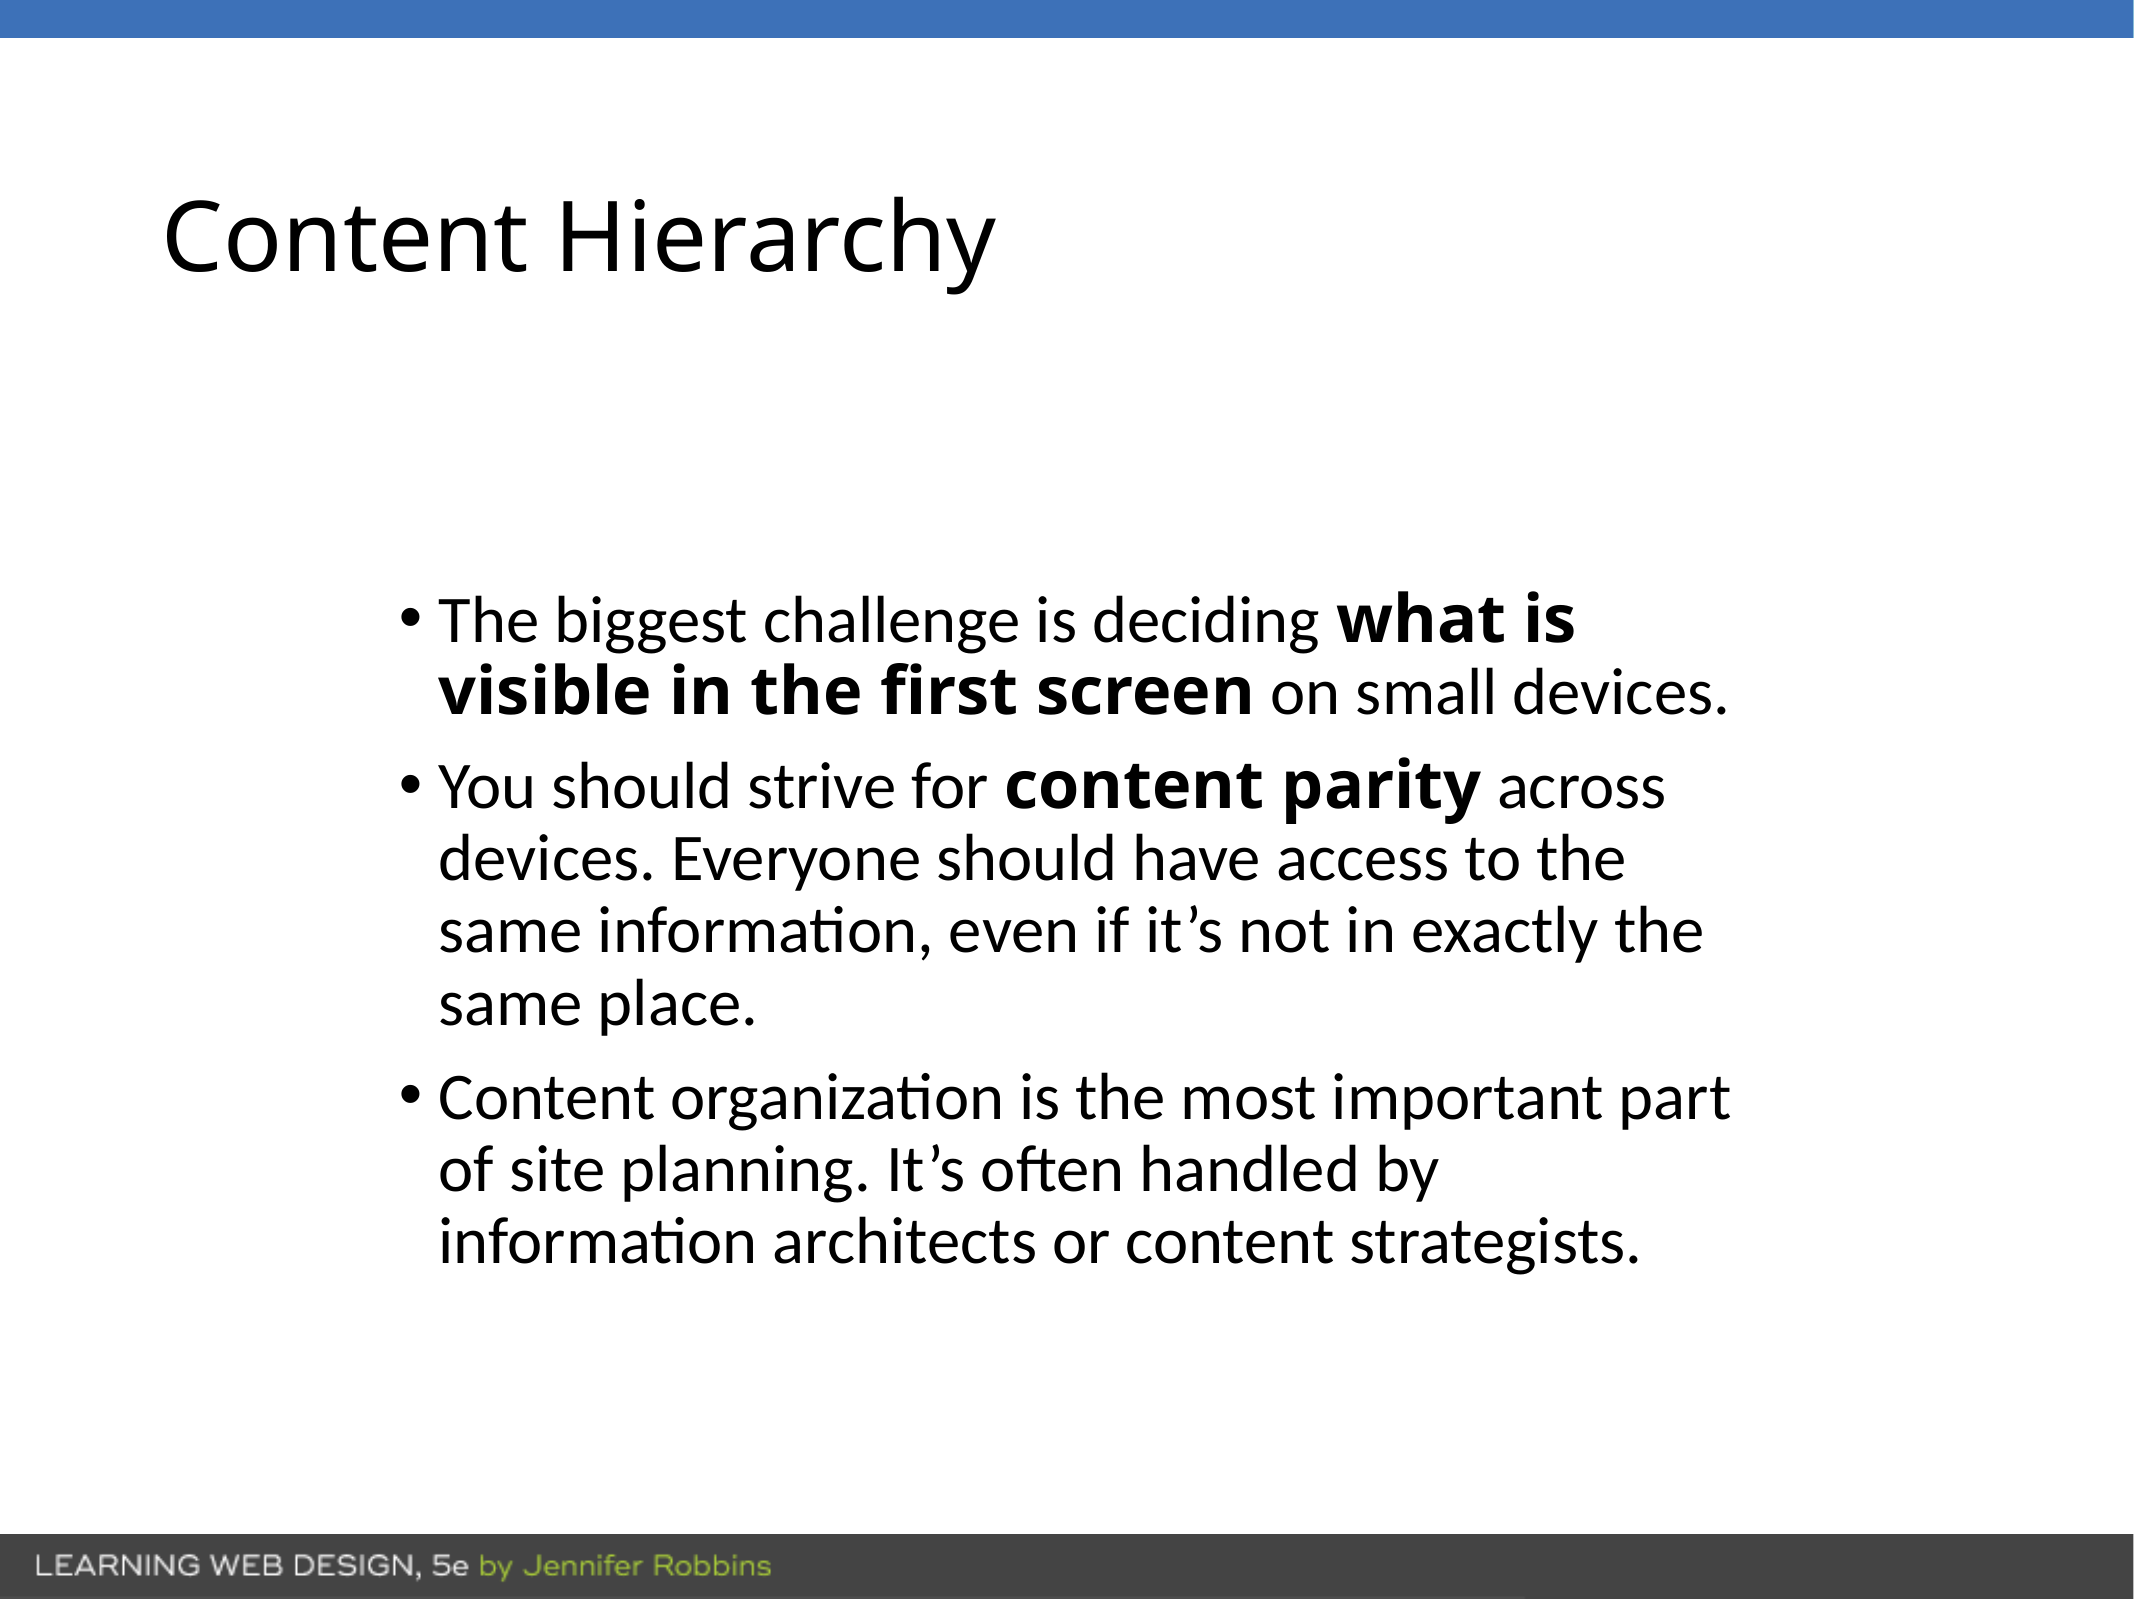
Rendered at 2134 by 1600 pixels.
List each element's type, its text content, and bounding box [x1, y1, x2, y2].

list The biggest challenge is deciding what is visible in the first screen on small devices. You should strive for content parity across devices. Everyone should have access to the same information, even if it’s not in exactly the same place. Content organization is the most important part of site planning. It’s often handled by information architects or content strategists. [383, 577, 1750, 1294]
title Content Hierarchy [146, 85, 1987, 395]
picture [0, 1534, 2134, 1599]
